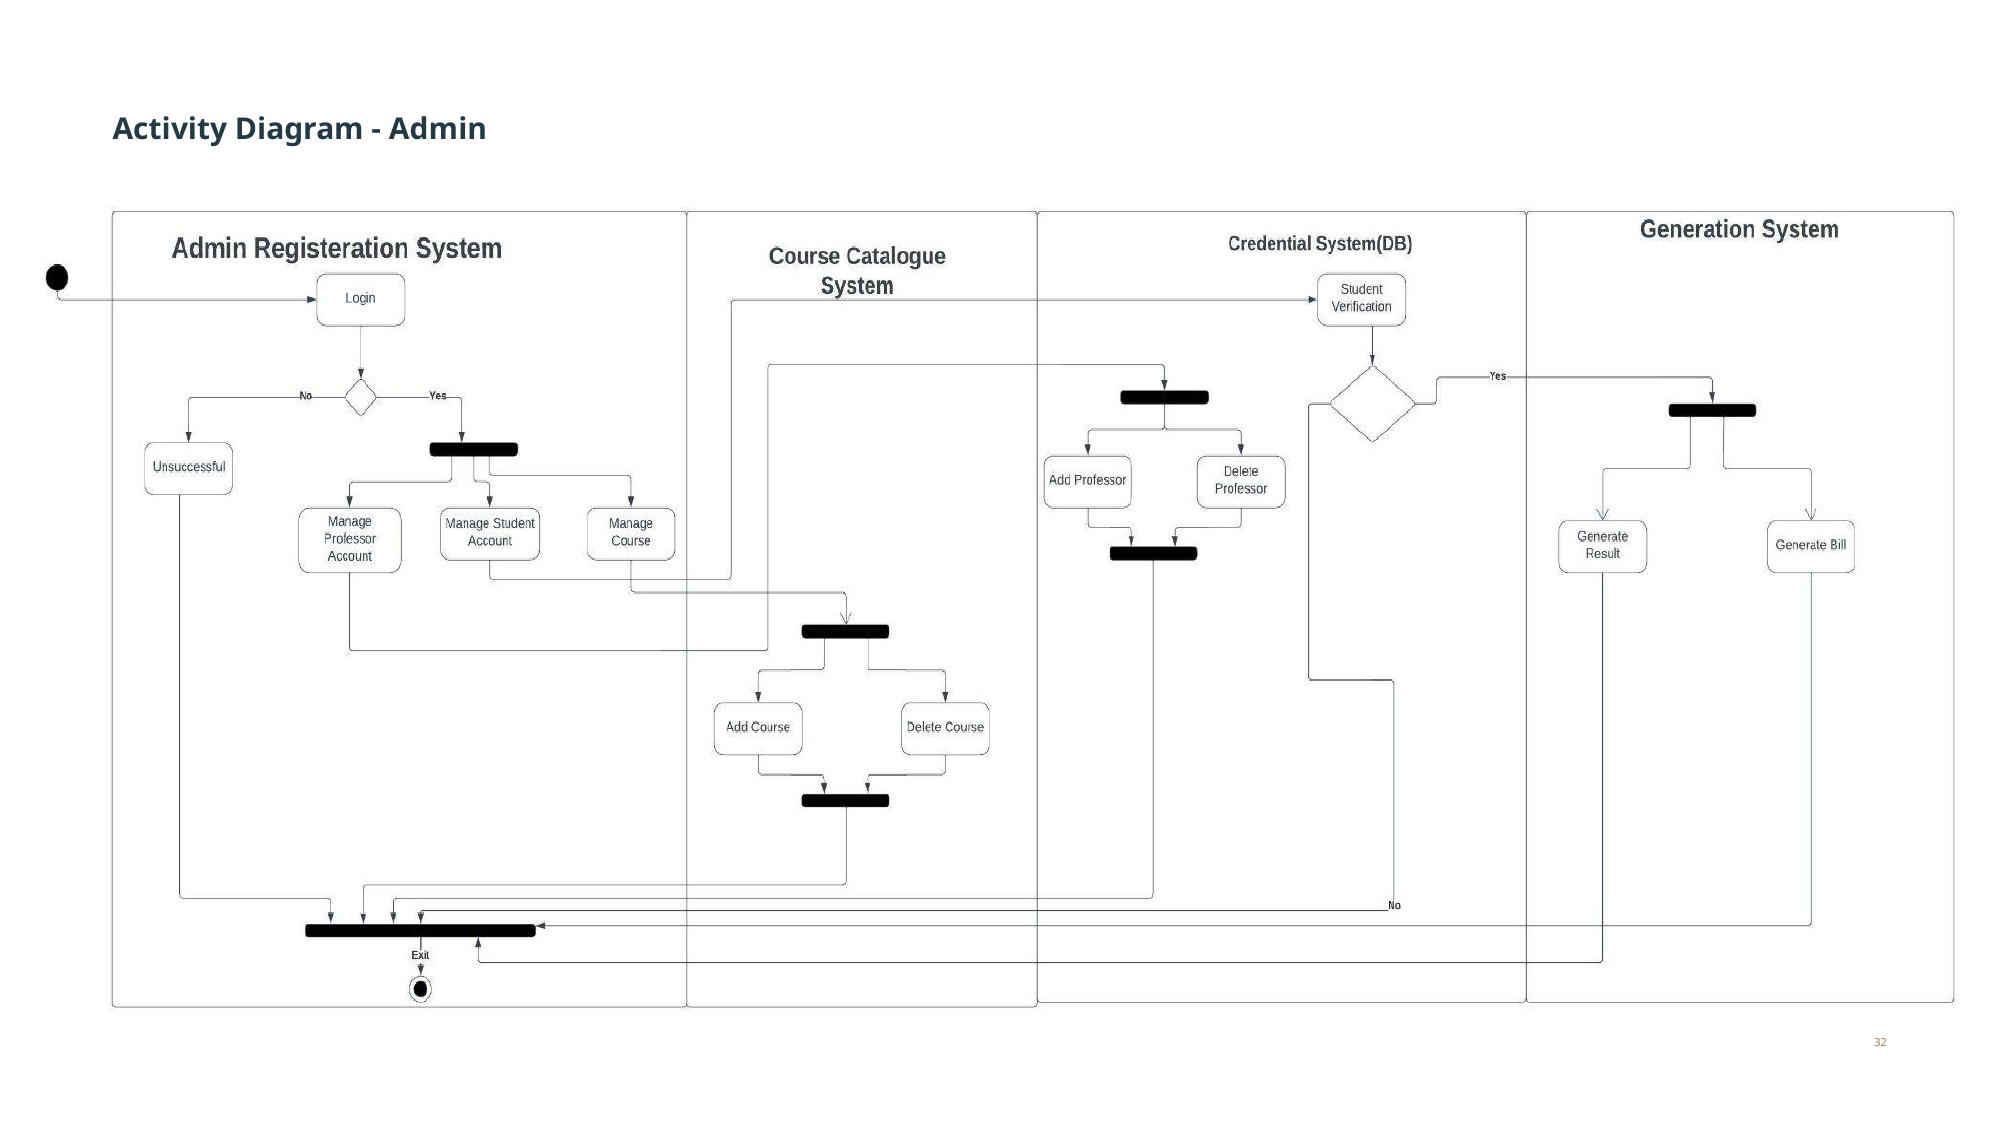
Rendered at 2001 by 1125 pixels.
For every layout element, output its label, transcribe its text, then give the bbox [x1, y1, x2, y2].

picture [24, 170, 1976, 1036]
title Activity Diagram - Admin [112, 109, 882, 146]
slide_number ‹#› [1841, 1046, 1887, 1051]
